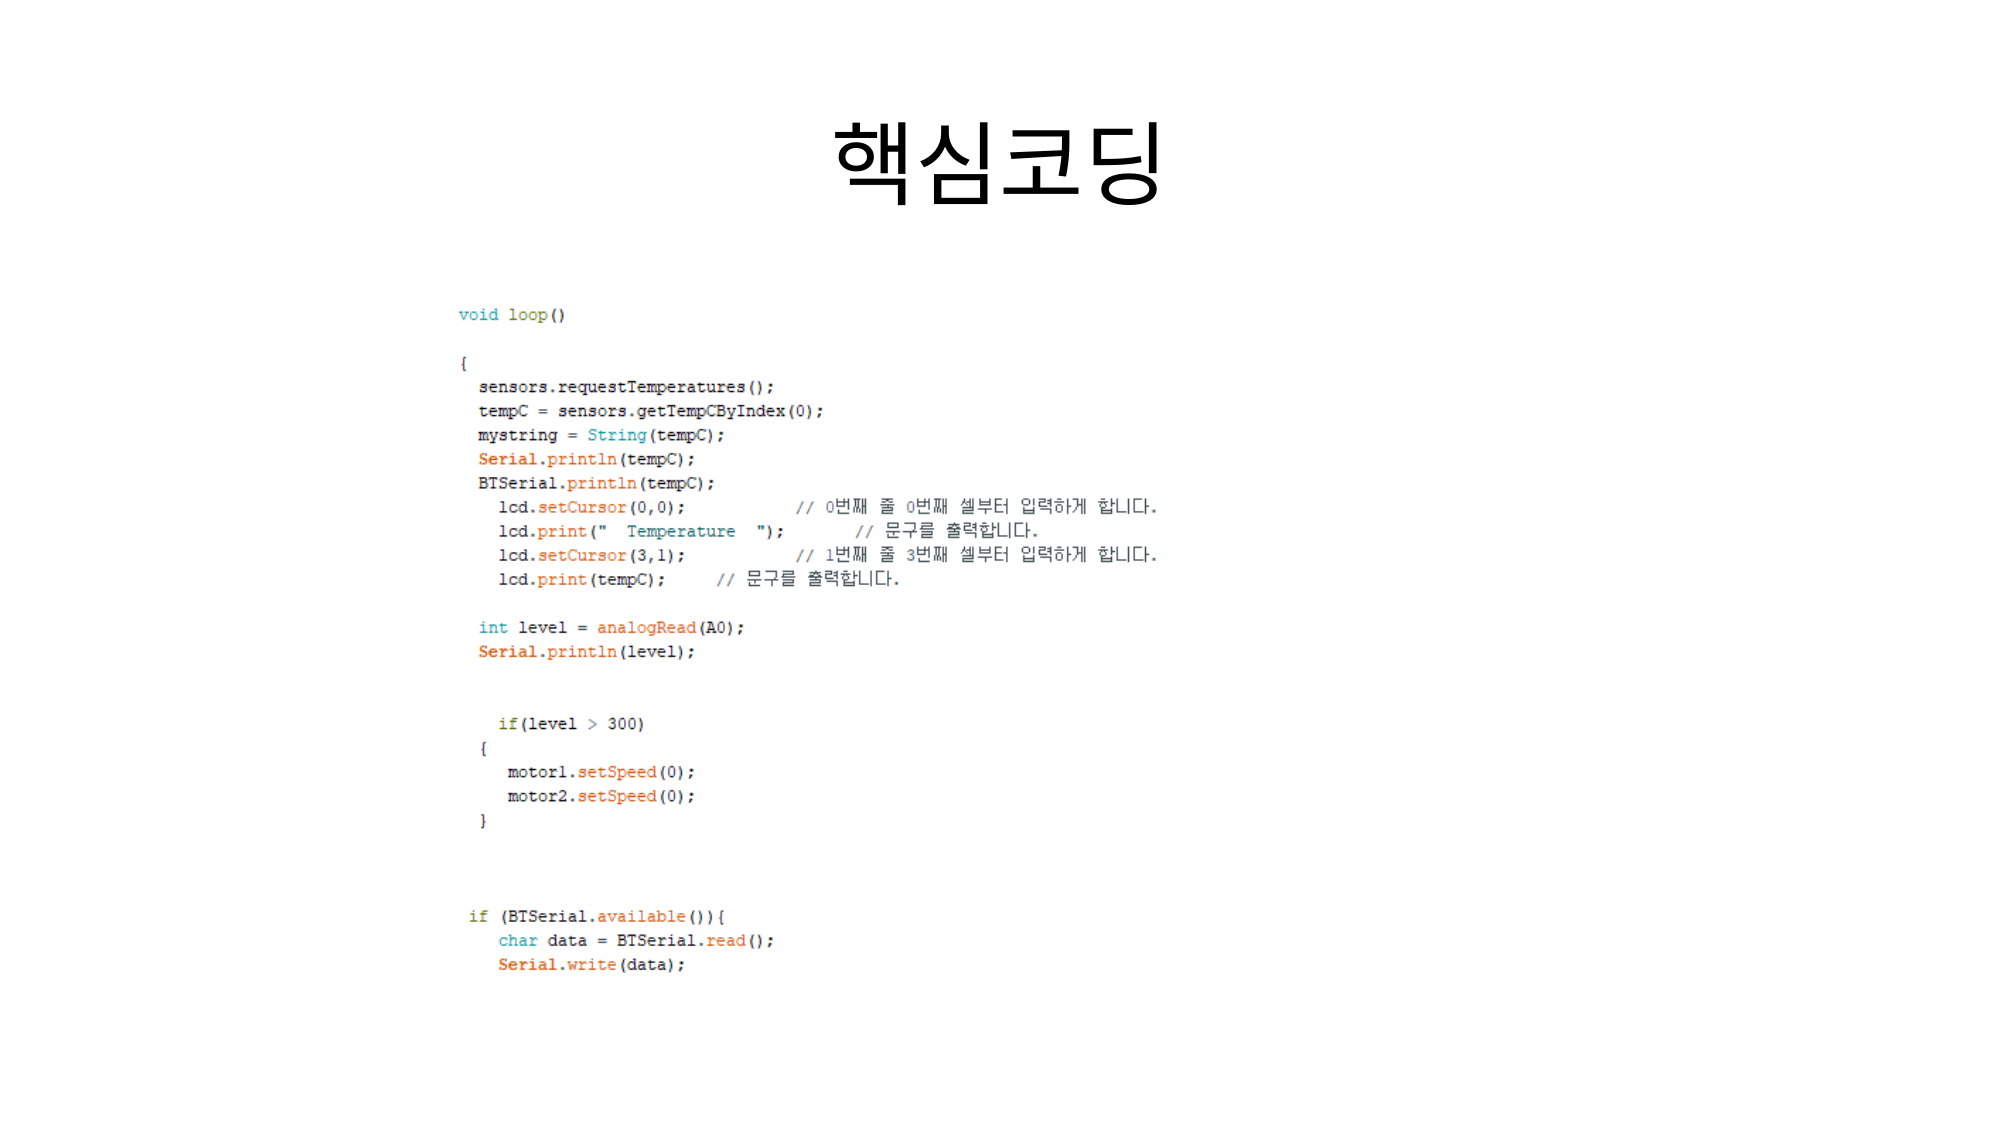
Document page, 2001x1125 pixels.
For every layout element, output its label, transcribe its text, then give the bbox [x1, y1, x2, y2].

title 핵심코딩 [137, 59, 1863, 278]
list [449, 299, 1551, 1014]
